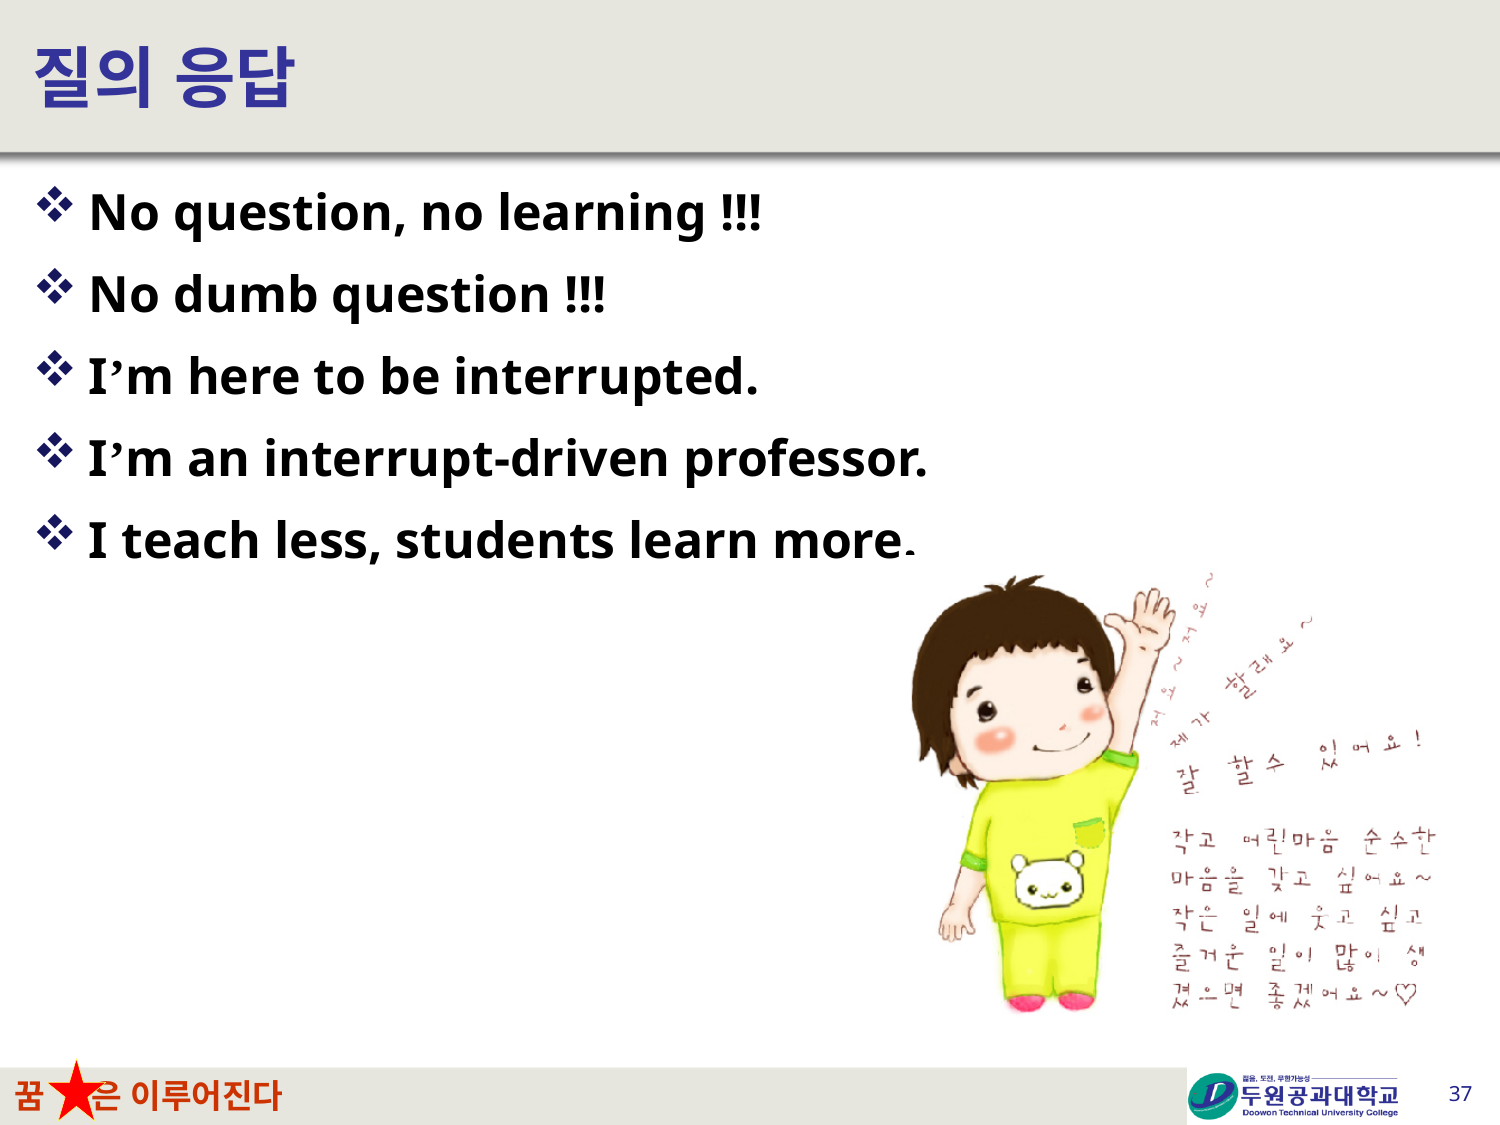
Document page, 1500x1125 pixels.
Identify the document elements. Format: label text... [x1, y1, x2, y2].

picture [903, 554, 1444, 1033]
slide_number 37 [1399, 1071, 1488, 1119]
title 질의 응답 [17, 8, 1483, 142]
picture [0, 1066, 1400, 1125]
picture [0, 0, 1500, 173]
list No question, no learning !!! No dumb question !!! I’m here to be interrupted. I’m an interrupt-driven professor. I teach less, students learn more. [17, 160, 1487, 1067]
picture [100, 1085, 113, 1090]
